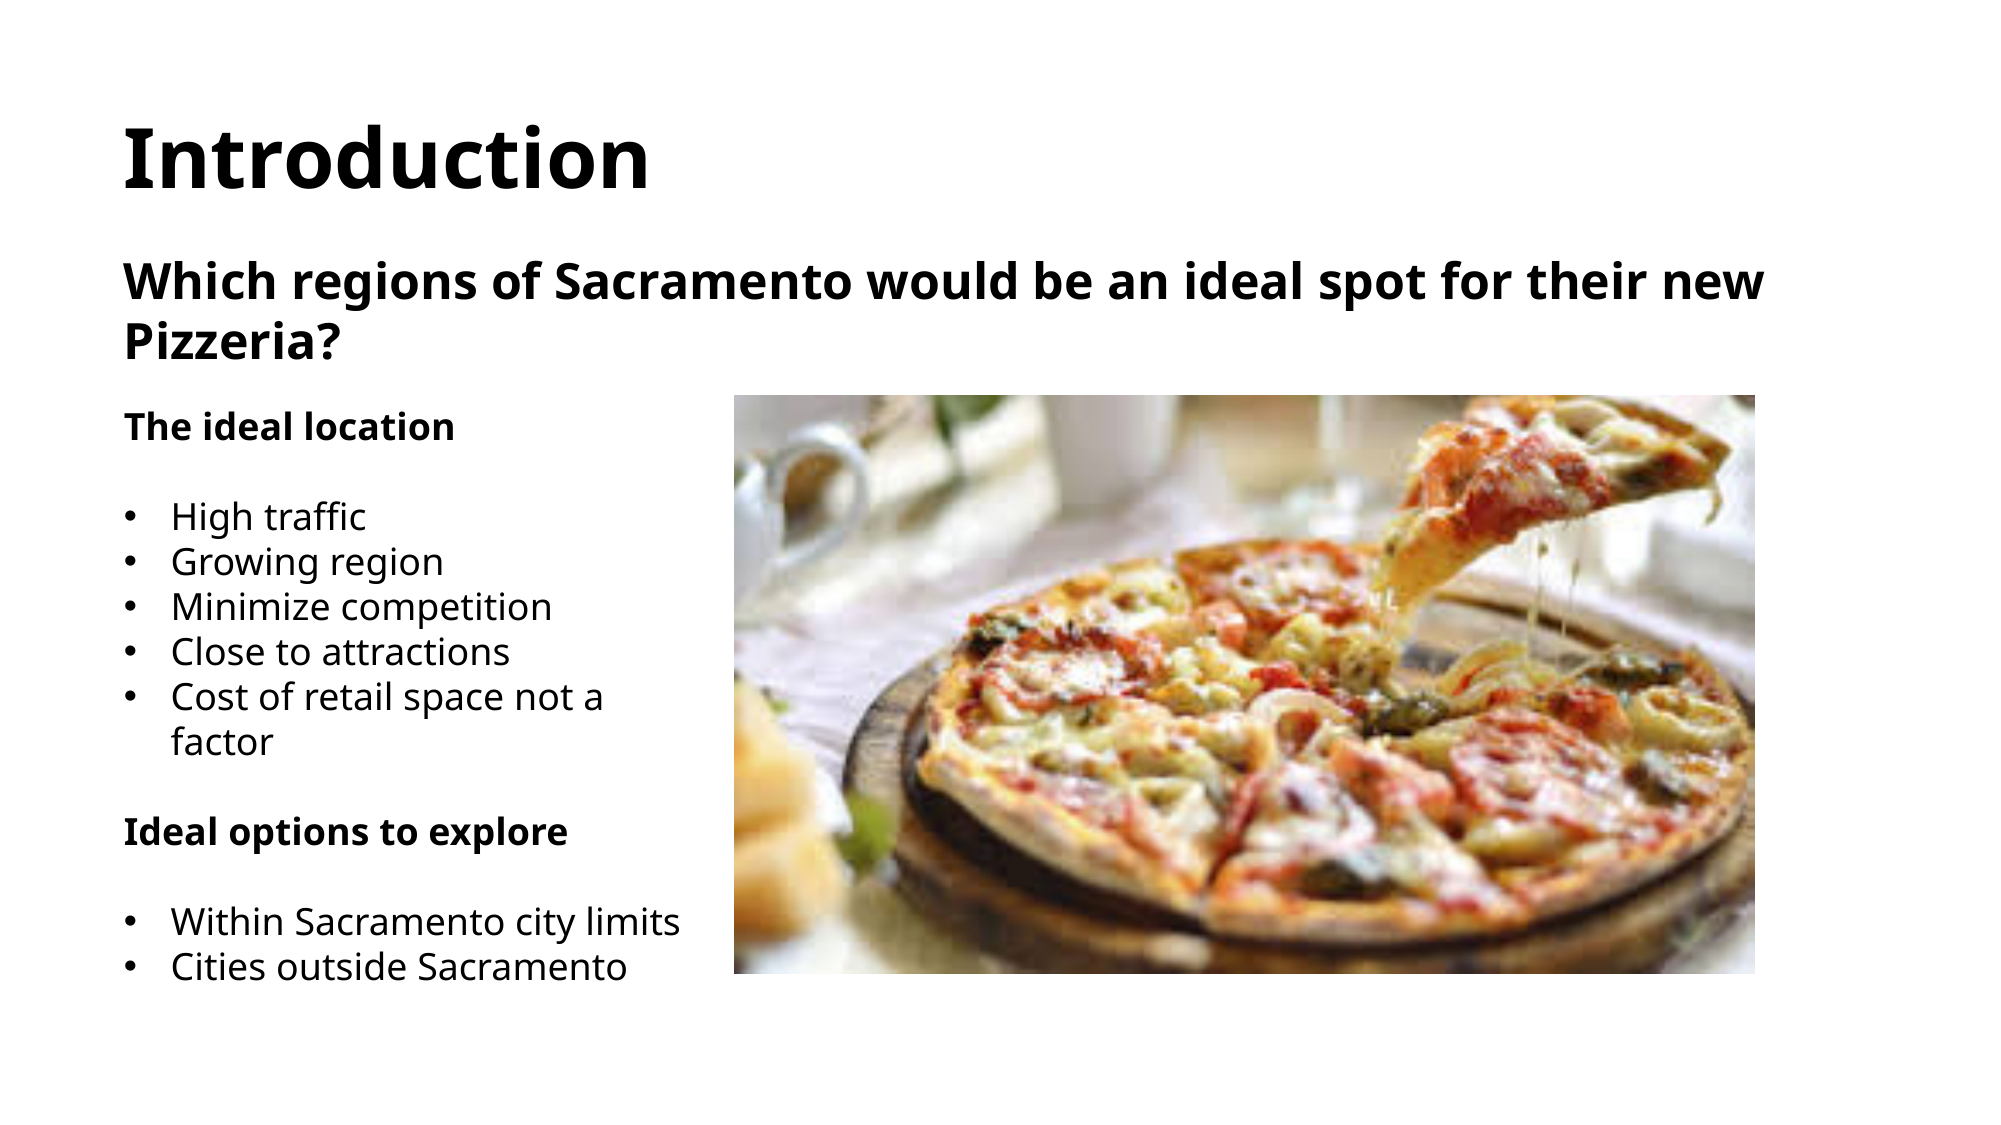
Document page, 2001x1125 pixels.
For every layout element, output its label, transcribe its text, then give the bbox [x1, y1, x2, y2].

picture [734, 395, 1755, 974]
text_box Introduction Which regions of Sacramento would be an ideal spot for their new Pizzeria? [109, 97, 1876, 378]
text_box The ideal location High traffic Growing region Minimize competition Close to attractions Cost of retail space not a factor Ideal options to explore Within Sacramento city limits Cities outside Sacramento [109, 395, 709, 995]
